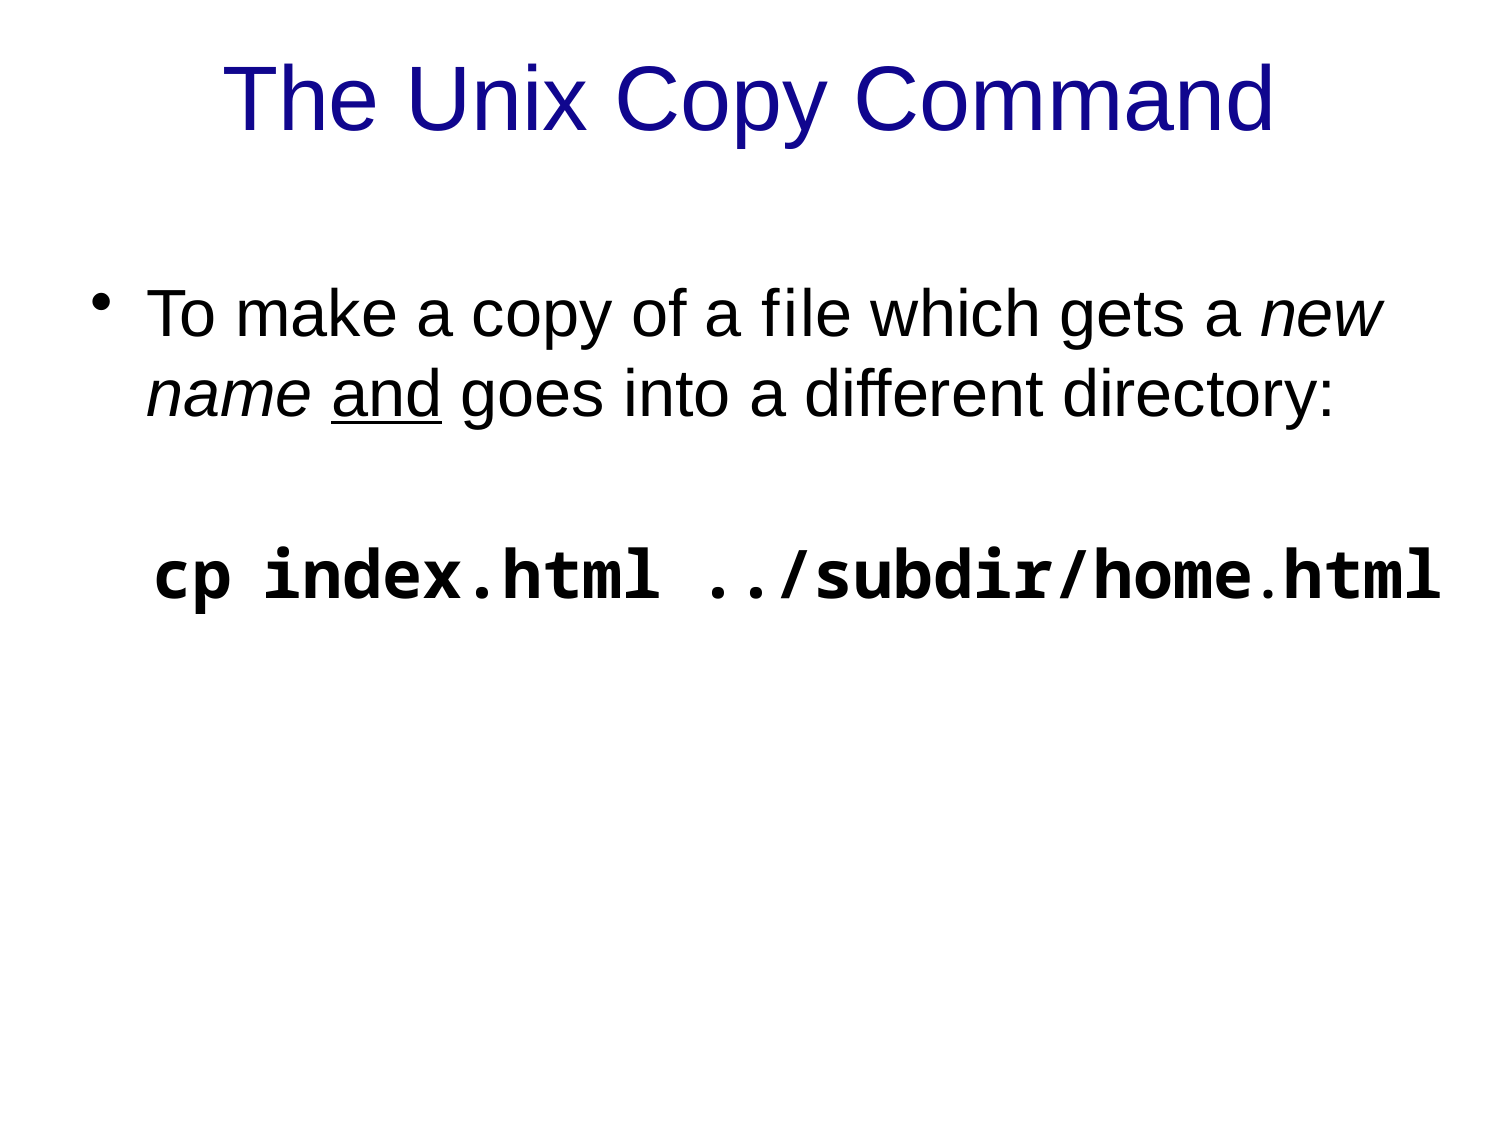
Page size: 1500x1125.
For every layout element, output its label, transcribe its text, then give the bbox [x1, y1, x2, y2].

list To make a copy of a file which gets a new name and goes into a different directory: [75, 262, 1500, 1005]
text_box cp index.html ../subdir/home.html [137, 525, 1500, 700]
title The Unix Copy Command [75, 0, 1425, 188]
